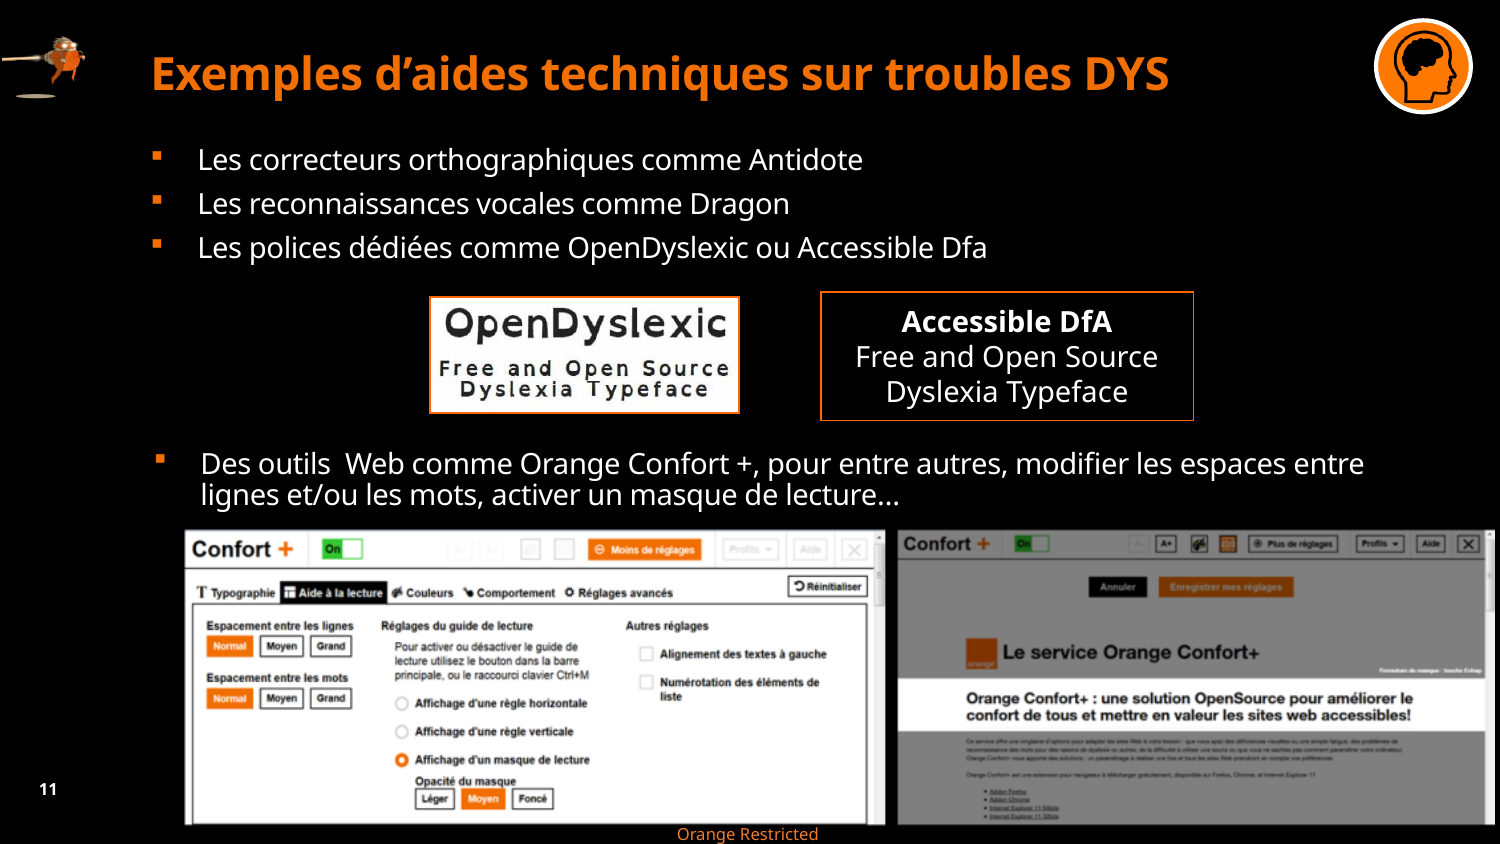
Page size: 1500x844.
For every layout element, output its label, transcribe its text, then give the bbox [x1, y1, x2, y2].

text_box Accessible DfA Free and Open Source Dyslexia Typeface [820, 291, 1194, 421]
text_box Des outils Web comme Orange Confort +, pour entre autres, modifier les espaces entre lignes et/ou les mots, activer un masque de lecture… [138, 441, 1439, 596]
picture [430, 297, 739, 413]
list Les correcteurs orthographiques comme Antidote Les reconnaissances vocales comme Dragon Les polices dédiées comme OpenDyslexic ou Accessible Dfa [135, 138, 1436, 292]
picture [2, 35, 87, 99]
title Exemples d’aides techniques sur troubles DYS [135, 43, 1459, 166]
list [182, 527, 1495, 828]
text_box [1375, 20, 1472, 113]
